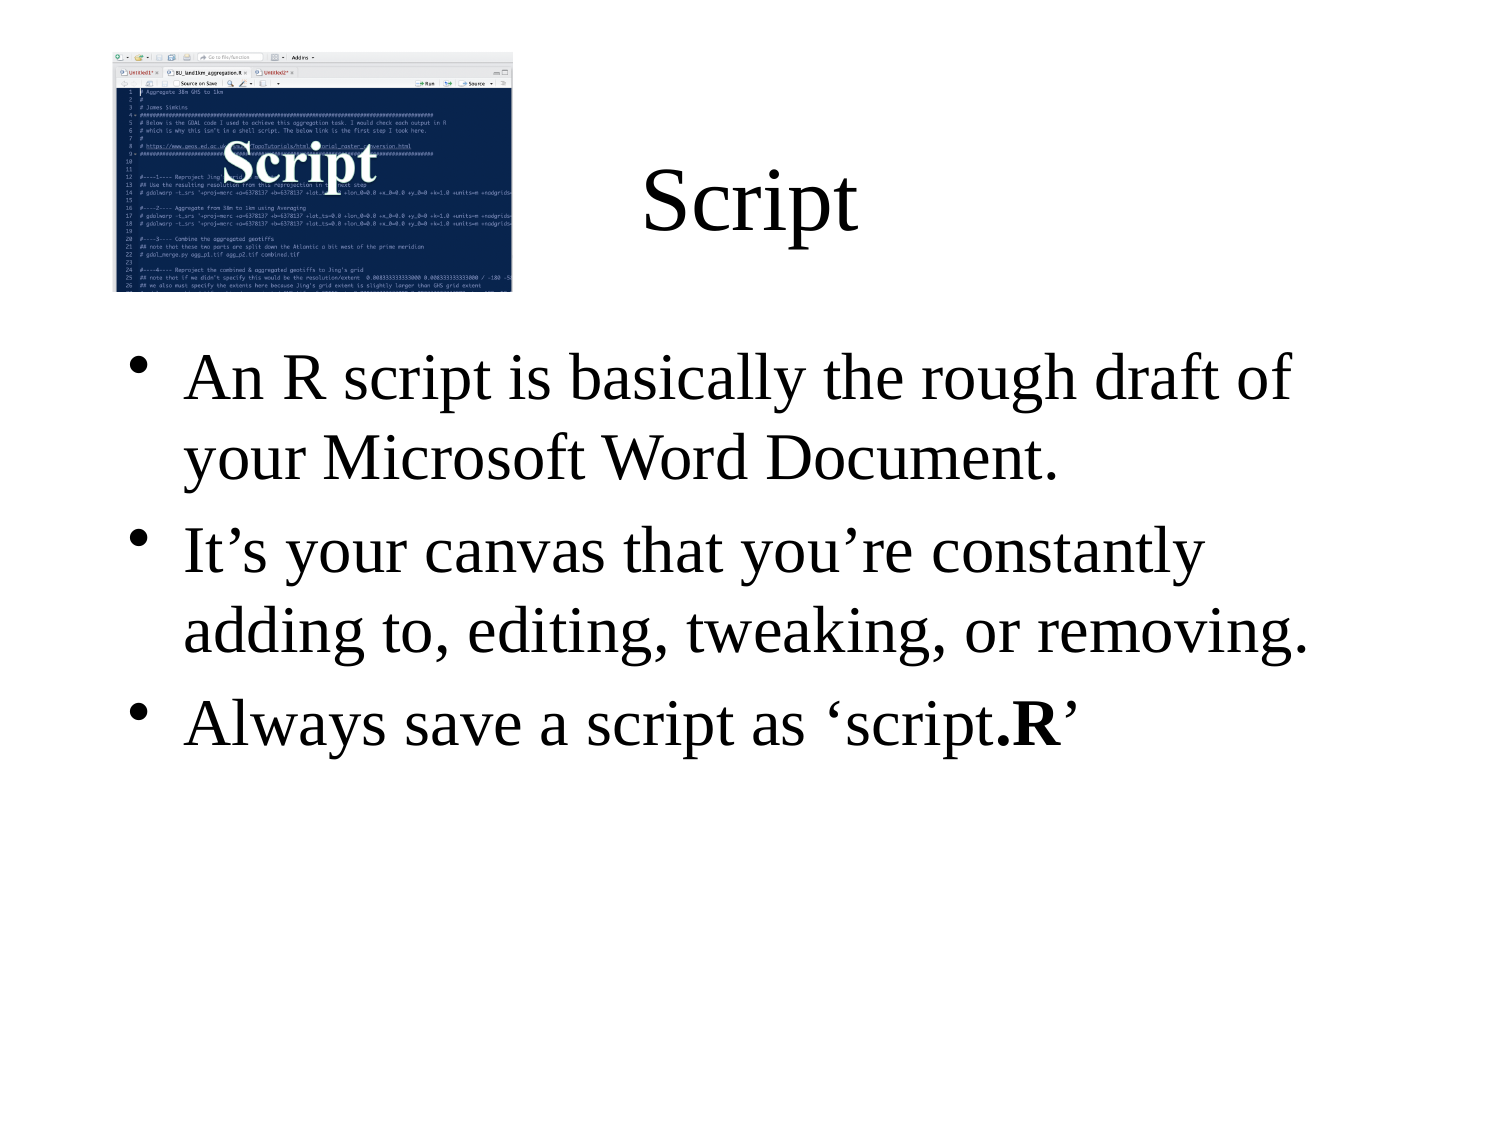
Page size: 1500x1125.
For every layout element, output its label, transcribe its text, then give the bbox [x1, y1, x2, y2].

title Script [513, 99, 1388, 288]
list An R script is basically the rough draft of your Microsoft Word Document. It’s your canvas that you’re constantly adding to, editing, tweaking, or removing. Always save a script as ‘script.R’ [112, 324, 1388, 1000]
picture [112, 51, 513, 293]
